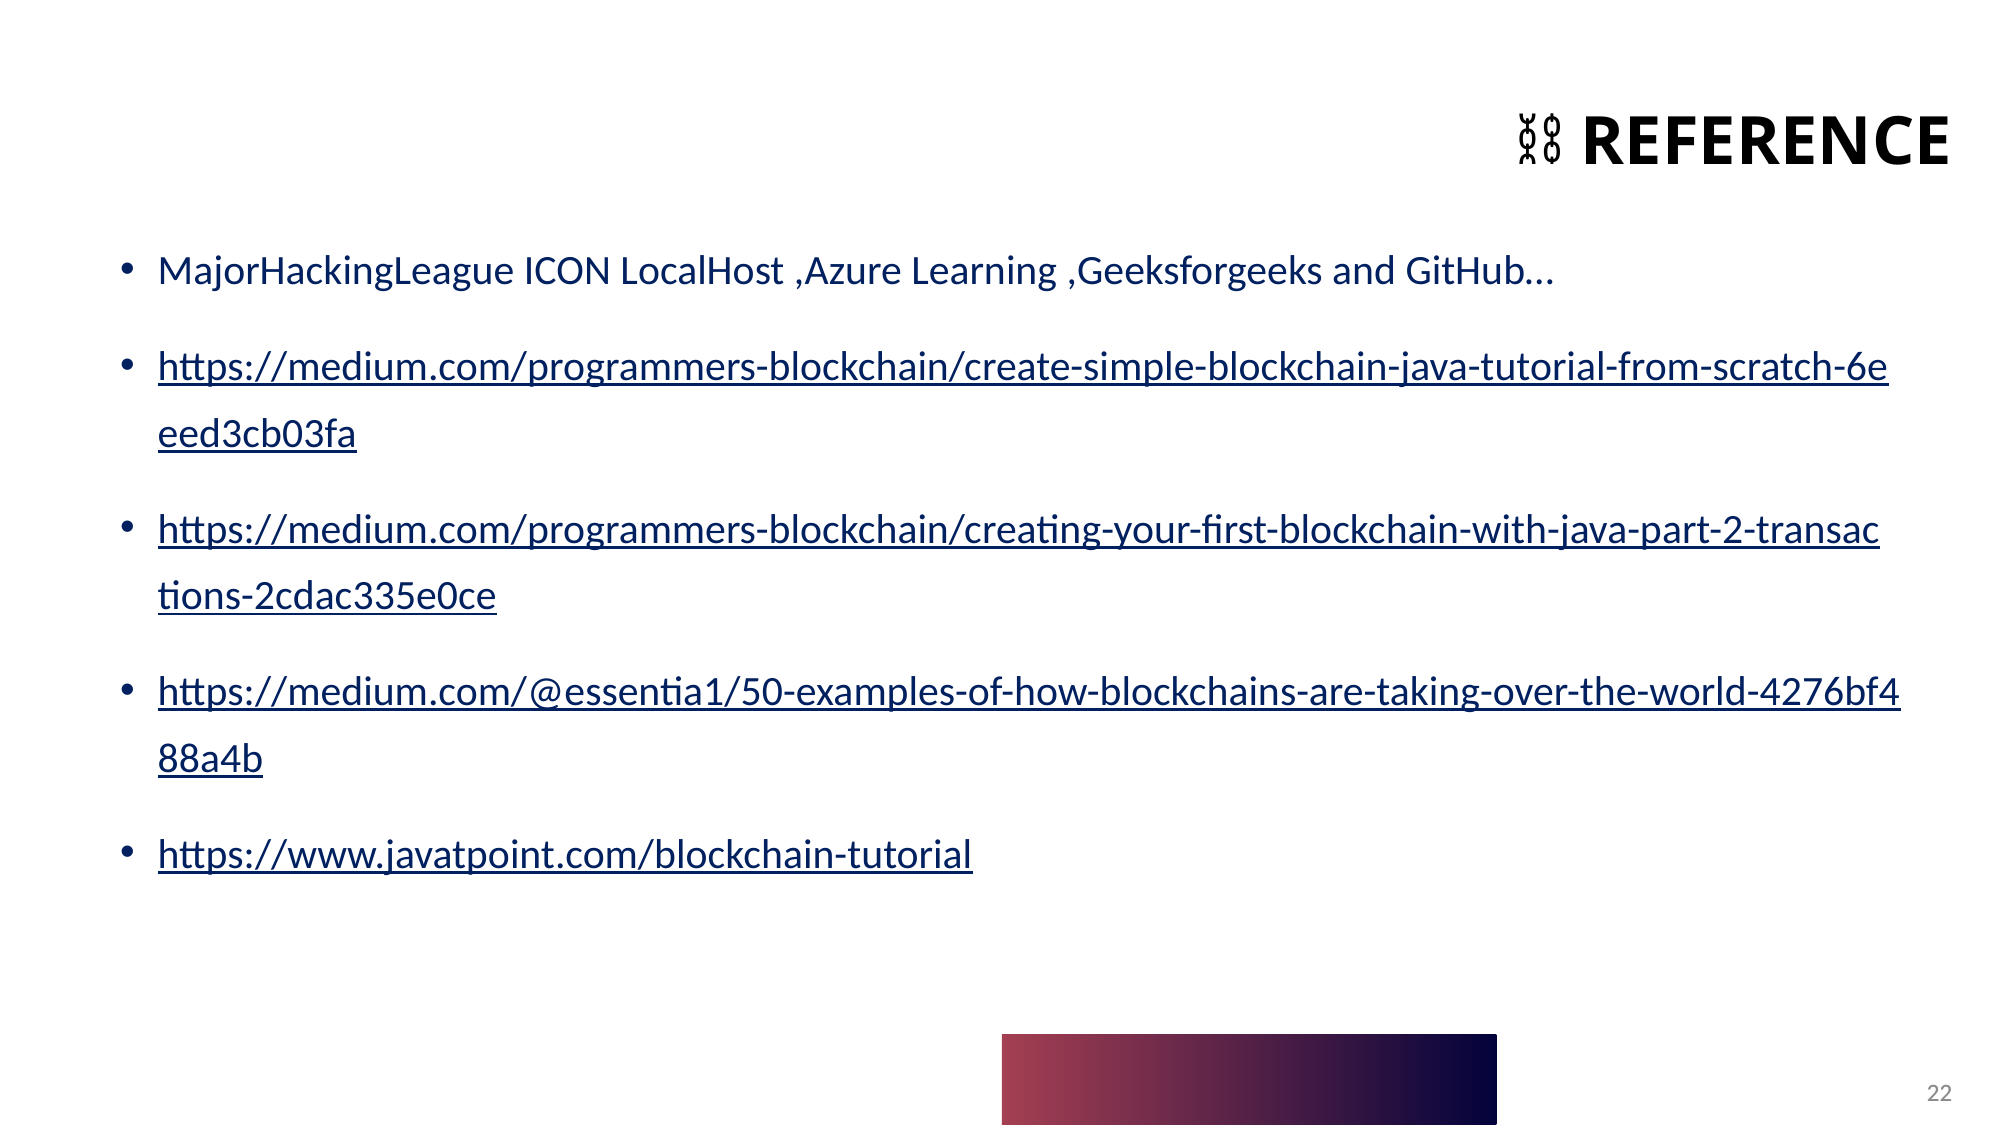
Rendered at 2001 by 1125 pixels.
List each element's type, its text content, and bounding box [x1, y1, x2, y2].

slide_number 22 [1894, 1061, 1968, 1121]
title ⛓ Reference [999, 50, 1968, 196]
list MajorHackingLeague ICON LocalHost ,Azure Learning ,Geeksforgeeks and GitHub… https://medium.com/programmers-blockchain/create-simple-blockchain-java-tutorial-from-scratch-6eeed3cb03fa https://medium.com/programmers-blockchain/creating-your-first-blockchain-with-java-part-2-transactions-2cdac335e0ce https://medium.com/@essentia1/50-examples-of-how-blockchains-are-taking-over-the-world-4276bf488a4b https://www.javatpoint.com/blockchain-tutorial [105, 210, 1917, 1003]
